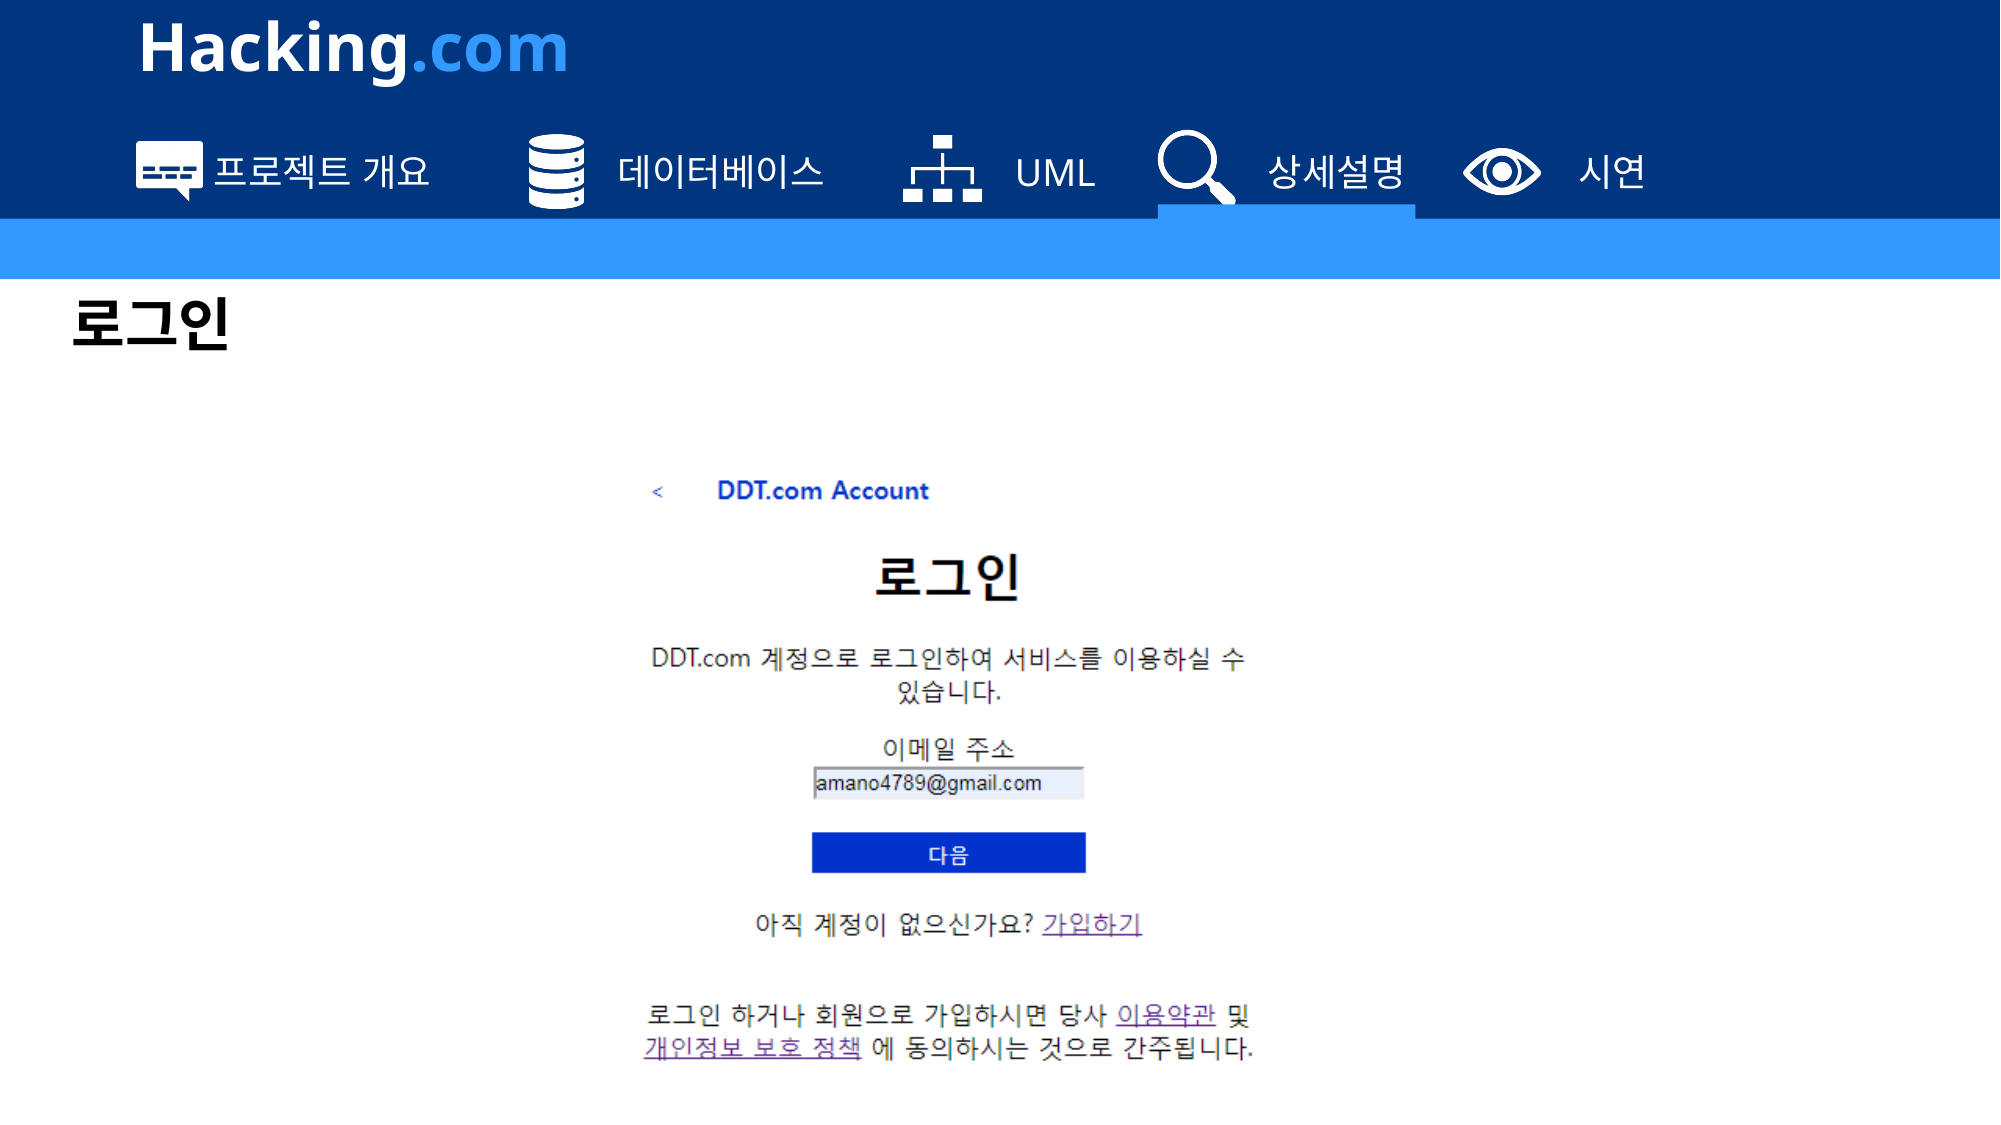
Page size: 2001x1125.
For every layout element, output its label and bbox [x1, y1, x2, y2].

picture [573, 451, 1313, 1125]
picture [0, 0, 2000, 219]
text_box [0, 219, 2000, 366]
